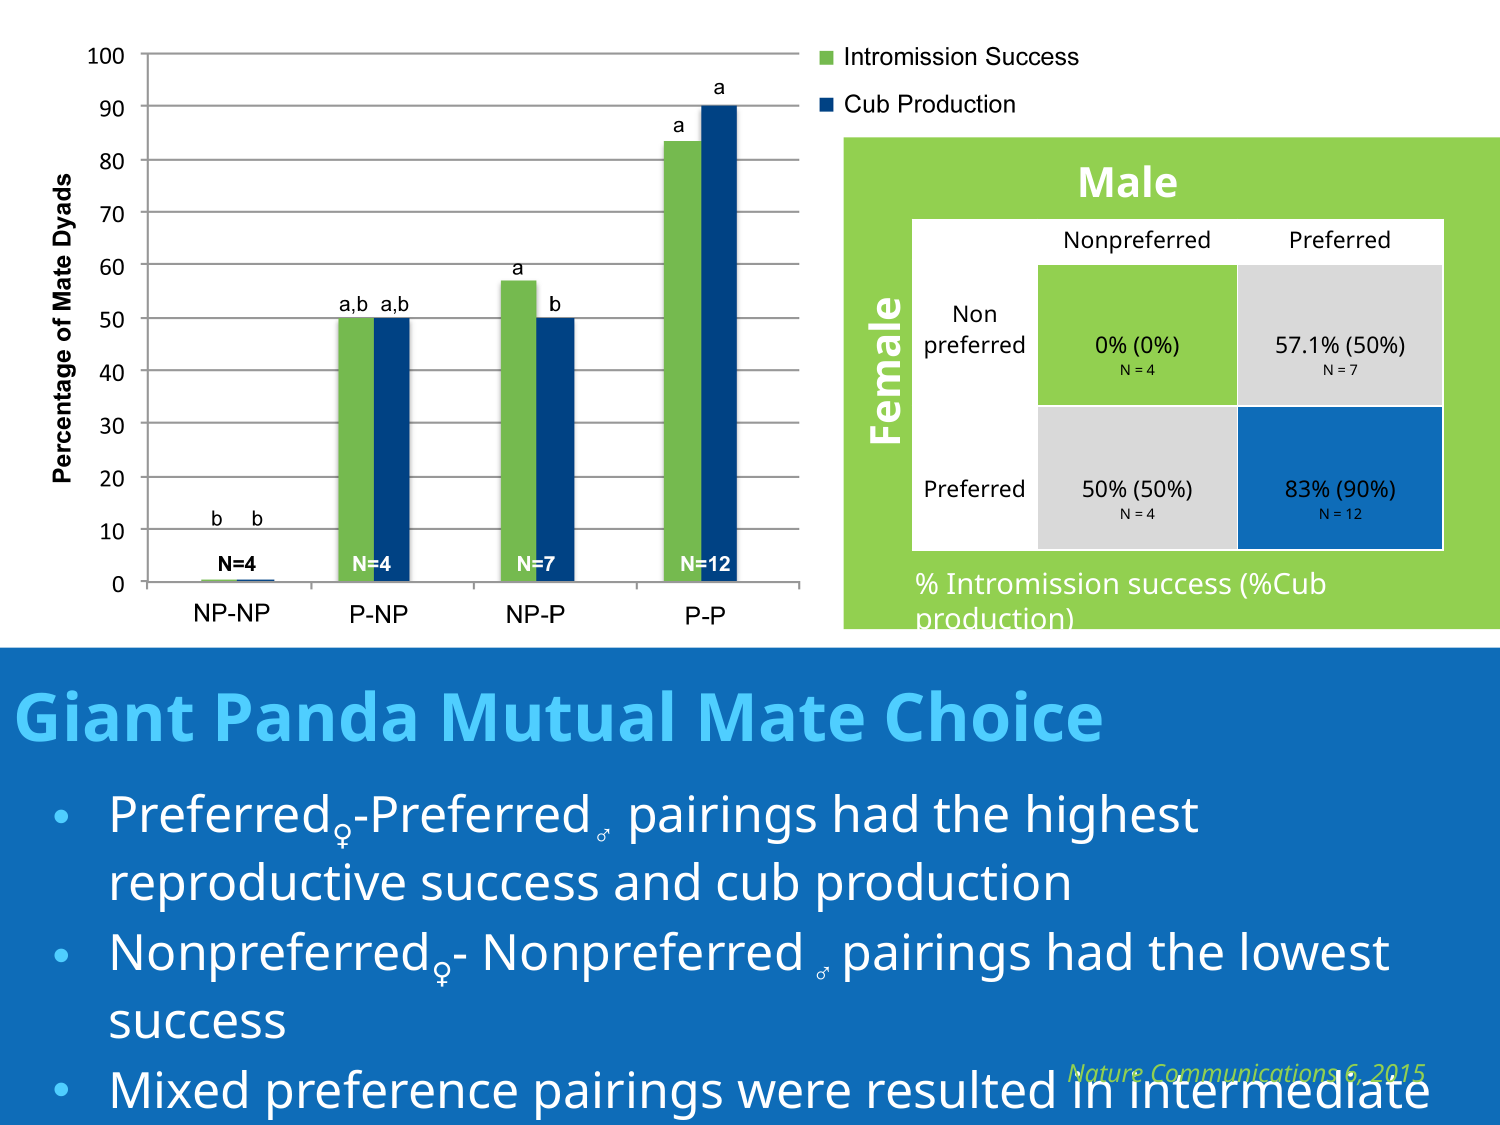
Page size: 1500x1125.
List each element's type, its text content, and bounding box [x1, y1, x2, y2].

text_box [1154, 137, 1500, 630]
table_header Preferred [1238, 220, 1442, 259]
table_cell 0% (0%) N = 4 [1154, 265, 1237, 405]
text_box Nature Communications 6, 2015 [1052, 1050, 1448, 1095]
table_header Nonpreferred [1154, 220, 1237, 259]
text_box % Intromission success (%Cub production) [900, 557, 1462, 643]
table_cell 83% (90%) N = 12 [1238, 407, 1442, 549]
picture [0, 24, 1154, 638]
table_cell 50% (50%) N = 4 [1154, 407, 1237, 549]
text_box Male [1154, 148, 1338, 214]
title Giant Panda Mutual Mate Choice [0, 662, 1438, 763]
table_cell 57.1% (50%) N = 7 [1238, 265, 1442, 405]
list Preferred♀-Preferred♂ pairings had the highest reproductive success and cub production Nonpreferred♀- Nonpreferred ♂ pairings had the lowest success Mixed preference pairings were resulted in intermediate success [37, 774, 1463, 1122]
